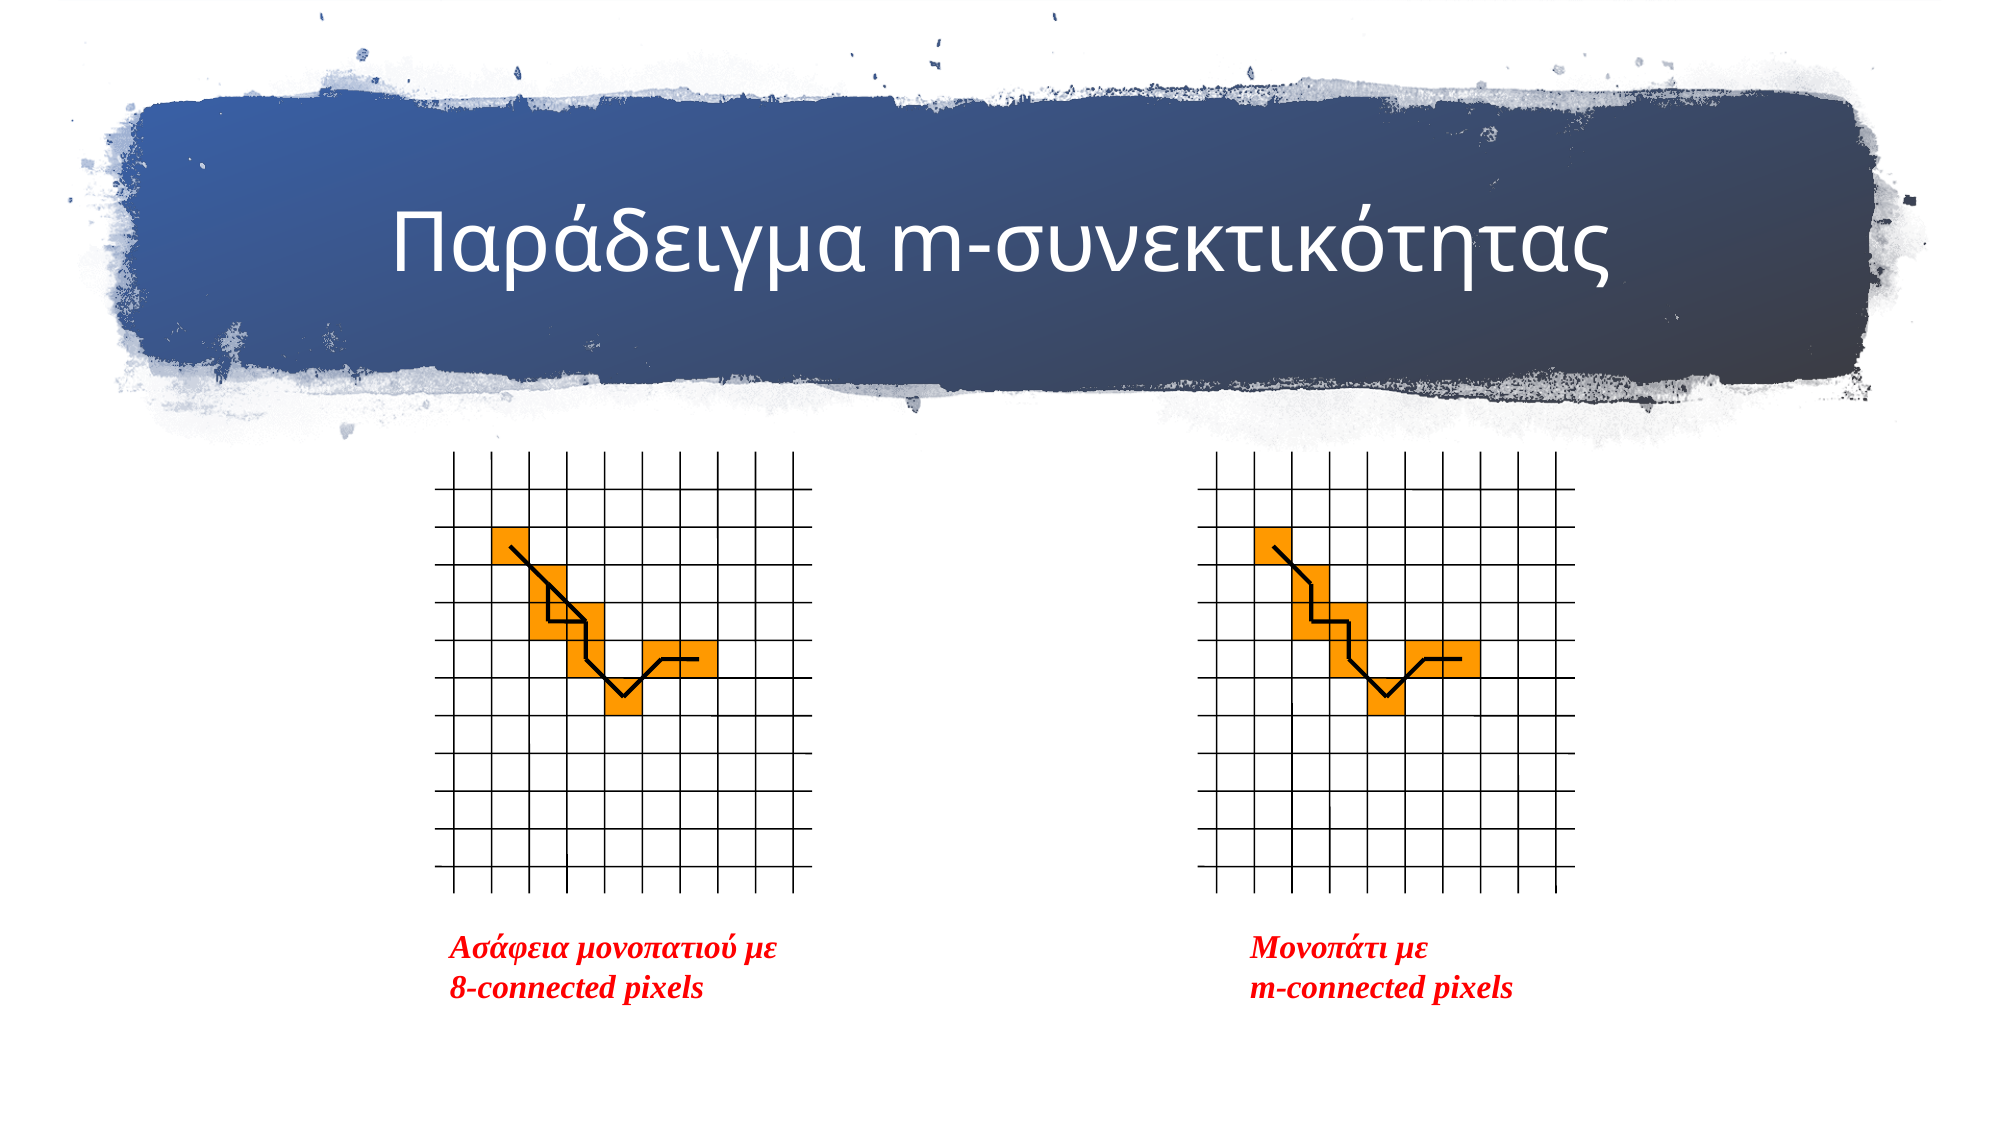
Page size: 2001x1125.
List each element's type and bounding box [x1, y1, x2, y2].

picture [0, 0, 2000, 1125]
text_box [434, 451, 831, 1013]
text_box [1197, 451, 1575, 1013]
